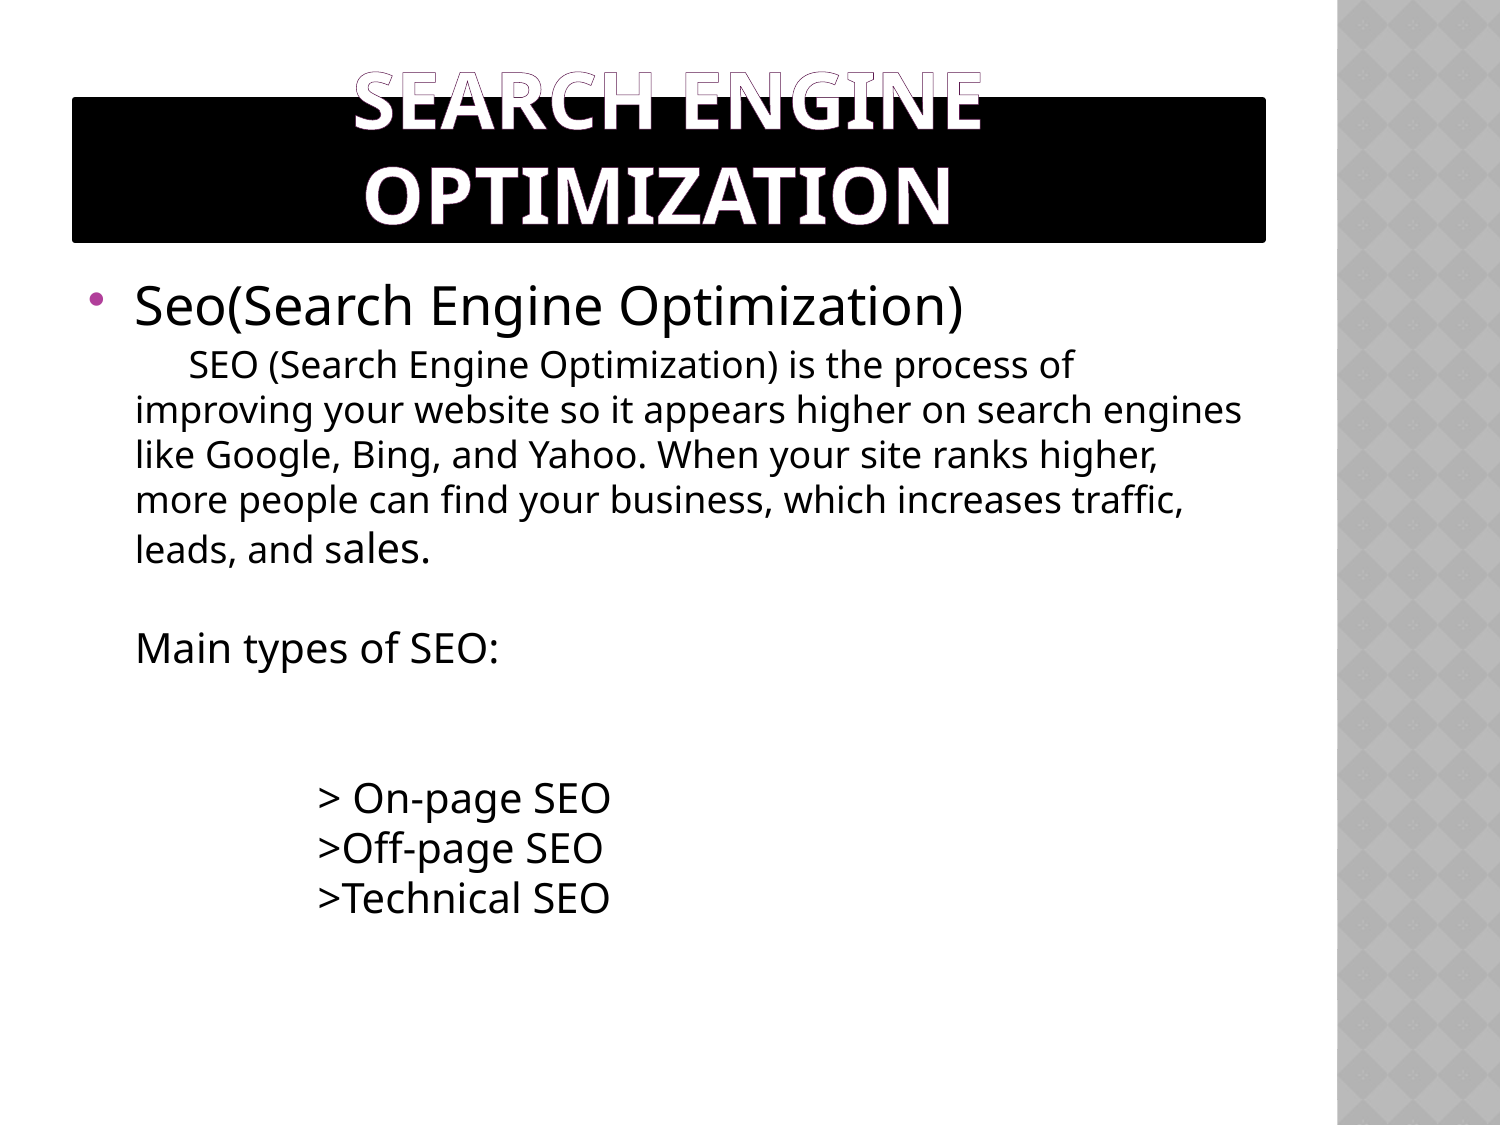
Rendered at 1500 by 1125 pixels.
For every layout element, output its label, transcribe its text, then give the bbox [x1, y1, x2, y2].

title Search engine optimization [72, 97, 1266, 243]
list Seo(Search Engine Optimization) SEO (Search Engine Optimization) is the process of improving your website so it appears higher on search engines like Google, Bing, and Yahoo. When your site ranks higher, more people can find your business, which increases traffic, leads, and sales. Main types of SEO: > On-page SEO >Off-page SEO >Technical SEO [75, 264, 1263, 1059]
